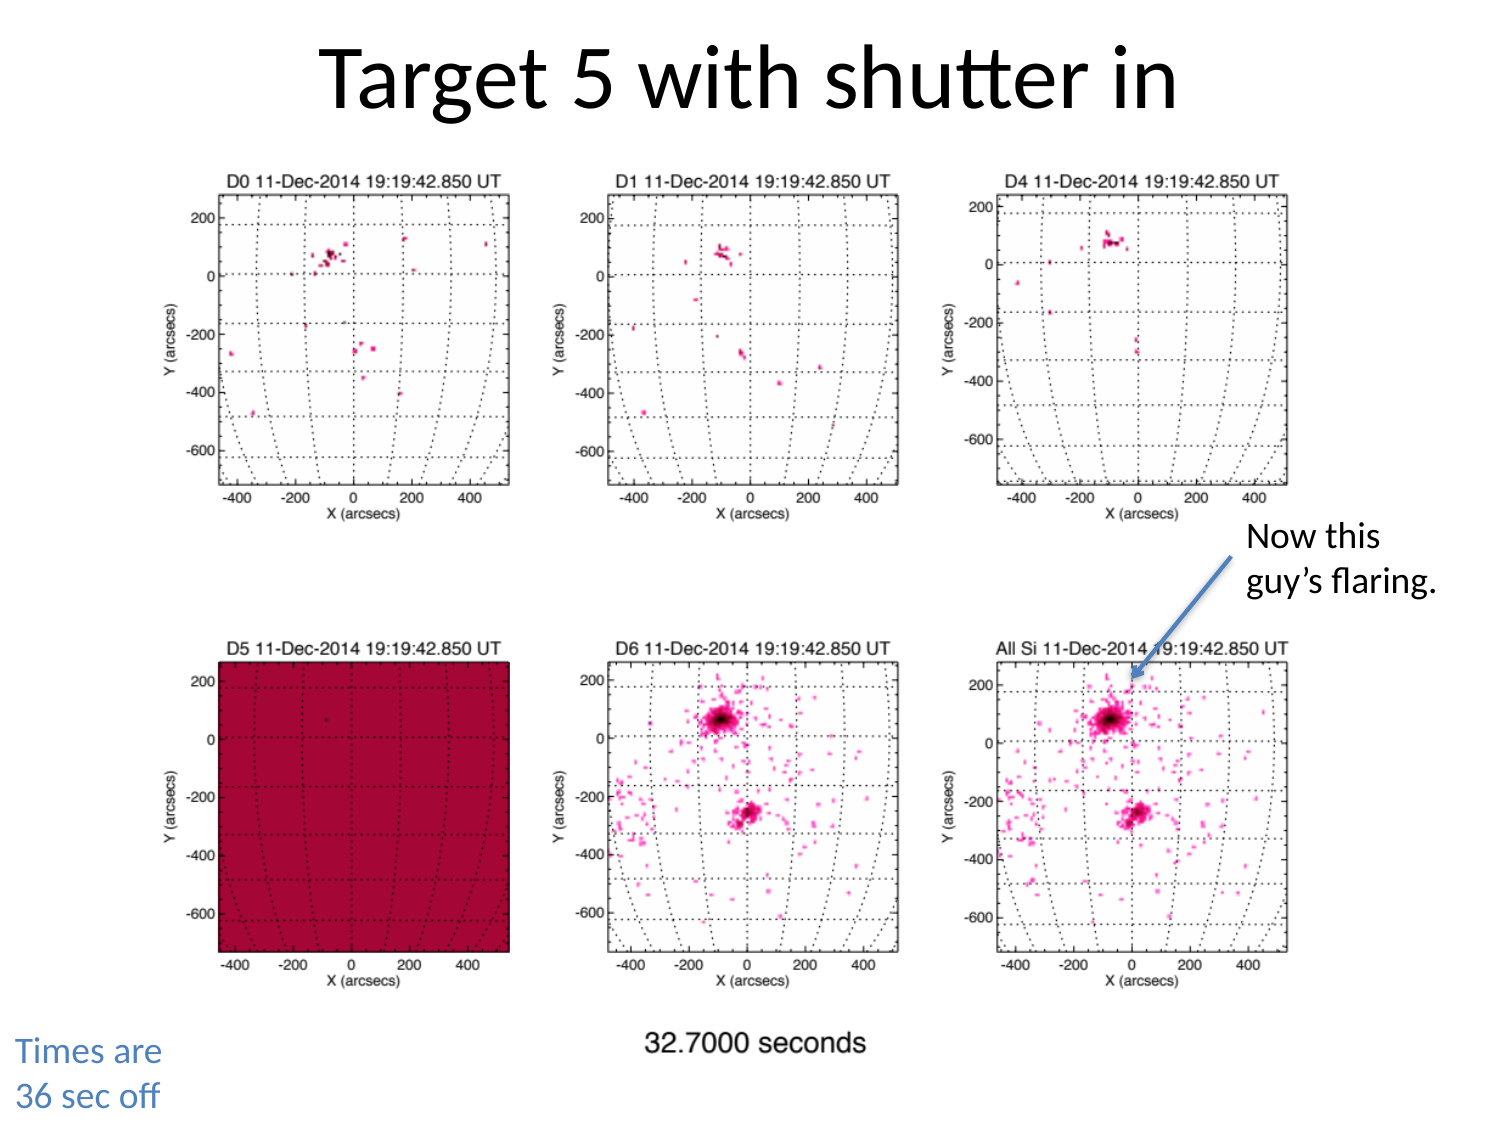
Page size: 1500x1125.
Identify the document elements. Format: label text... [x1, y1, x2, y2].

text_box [1130, 556, 1232, 680]
picture [122, 133, 1385, 1109]
title Target 5 with shutter in [75, 3, 1425, 140]
text_box Times are 36 sec off [0, 1018, 215, 1124]
text_box Now this guy’s flaring. [1389, 503, 1478, 609]
